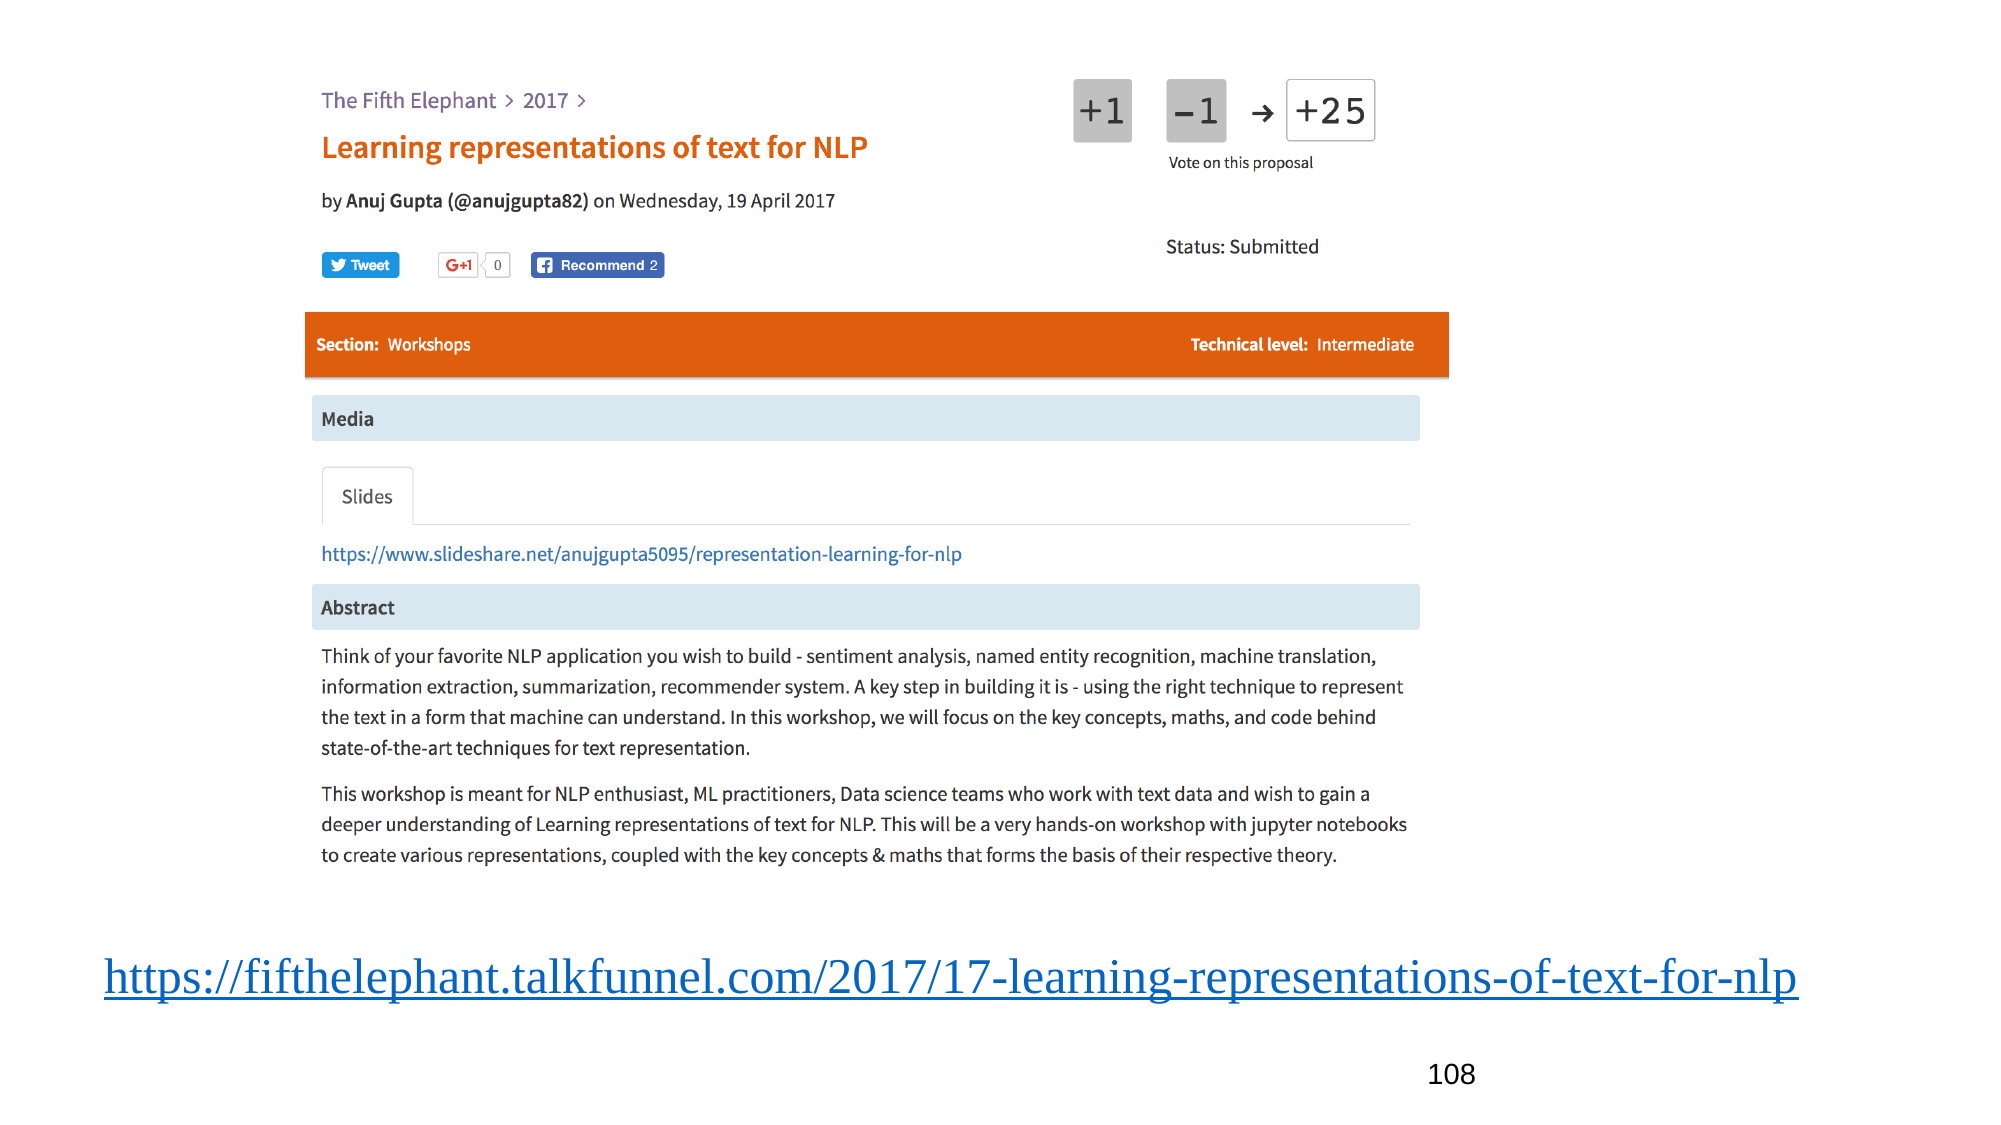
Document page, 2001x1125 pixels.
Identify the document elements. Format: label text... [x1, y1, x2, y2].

picture [305, 76, 1450, 882]
list https://fifthelephant.talkfunnel.com/2017/17-learning-representations-of-text-for-nlp [59, 935, 1863, 1074]
slide_number ‹#› [1412, 1042, 1863, 1103]
